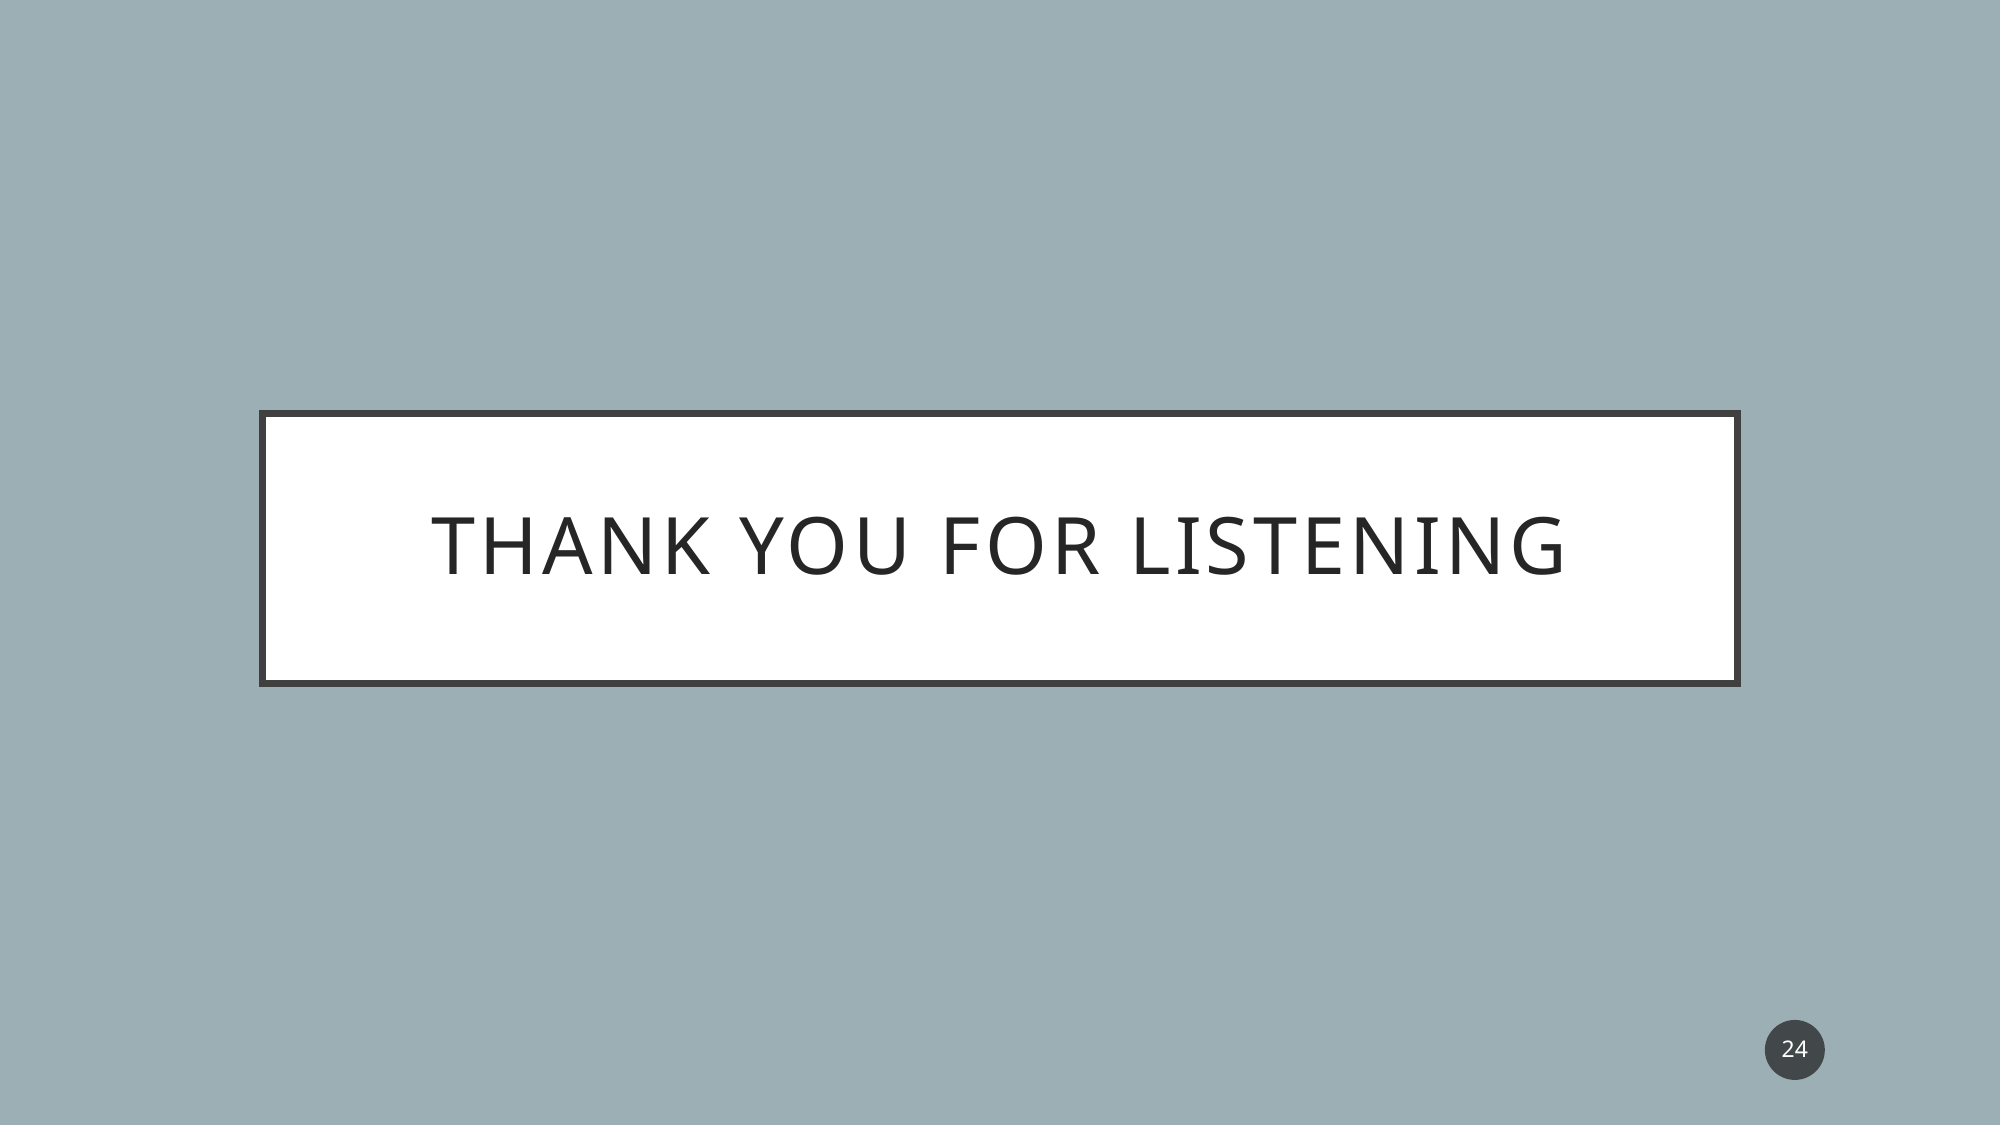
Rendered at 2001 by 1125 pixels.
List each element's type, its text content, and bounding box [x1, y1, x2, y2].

slide_number 24 [1764, 1019, 1825, 1080]
title Thank you for listening [259, 410, 1741, 687]
